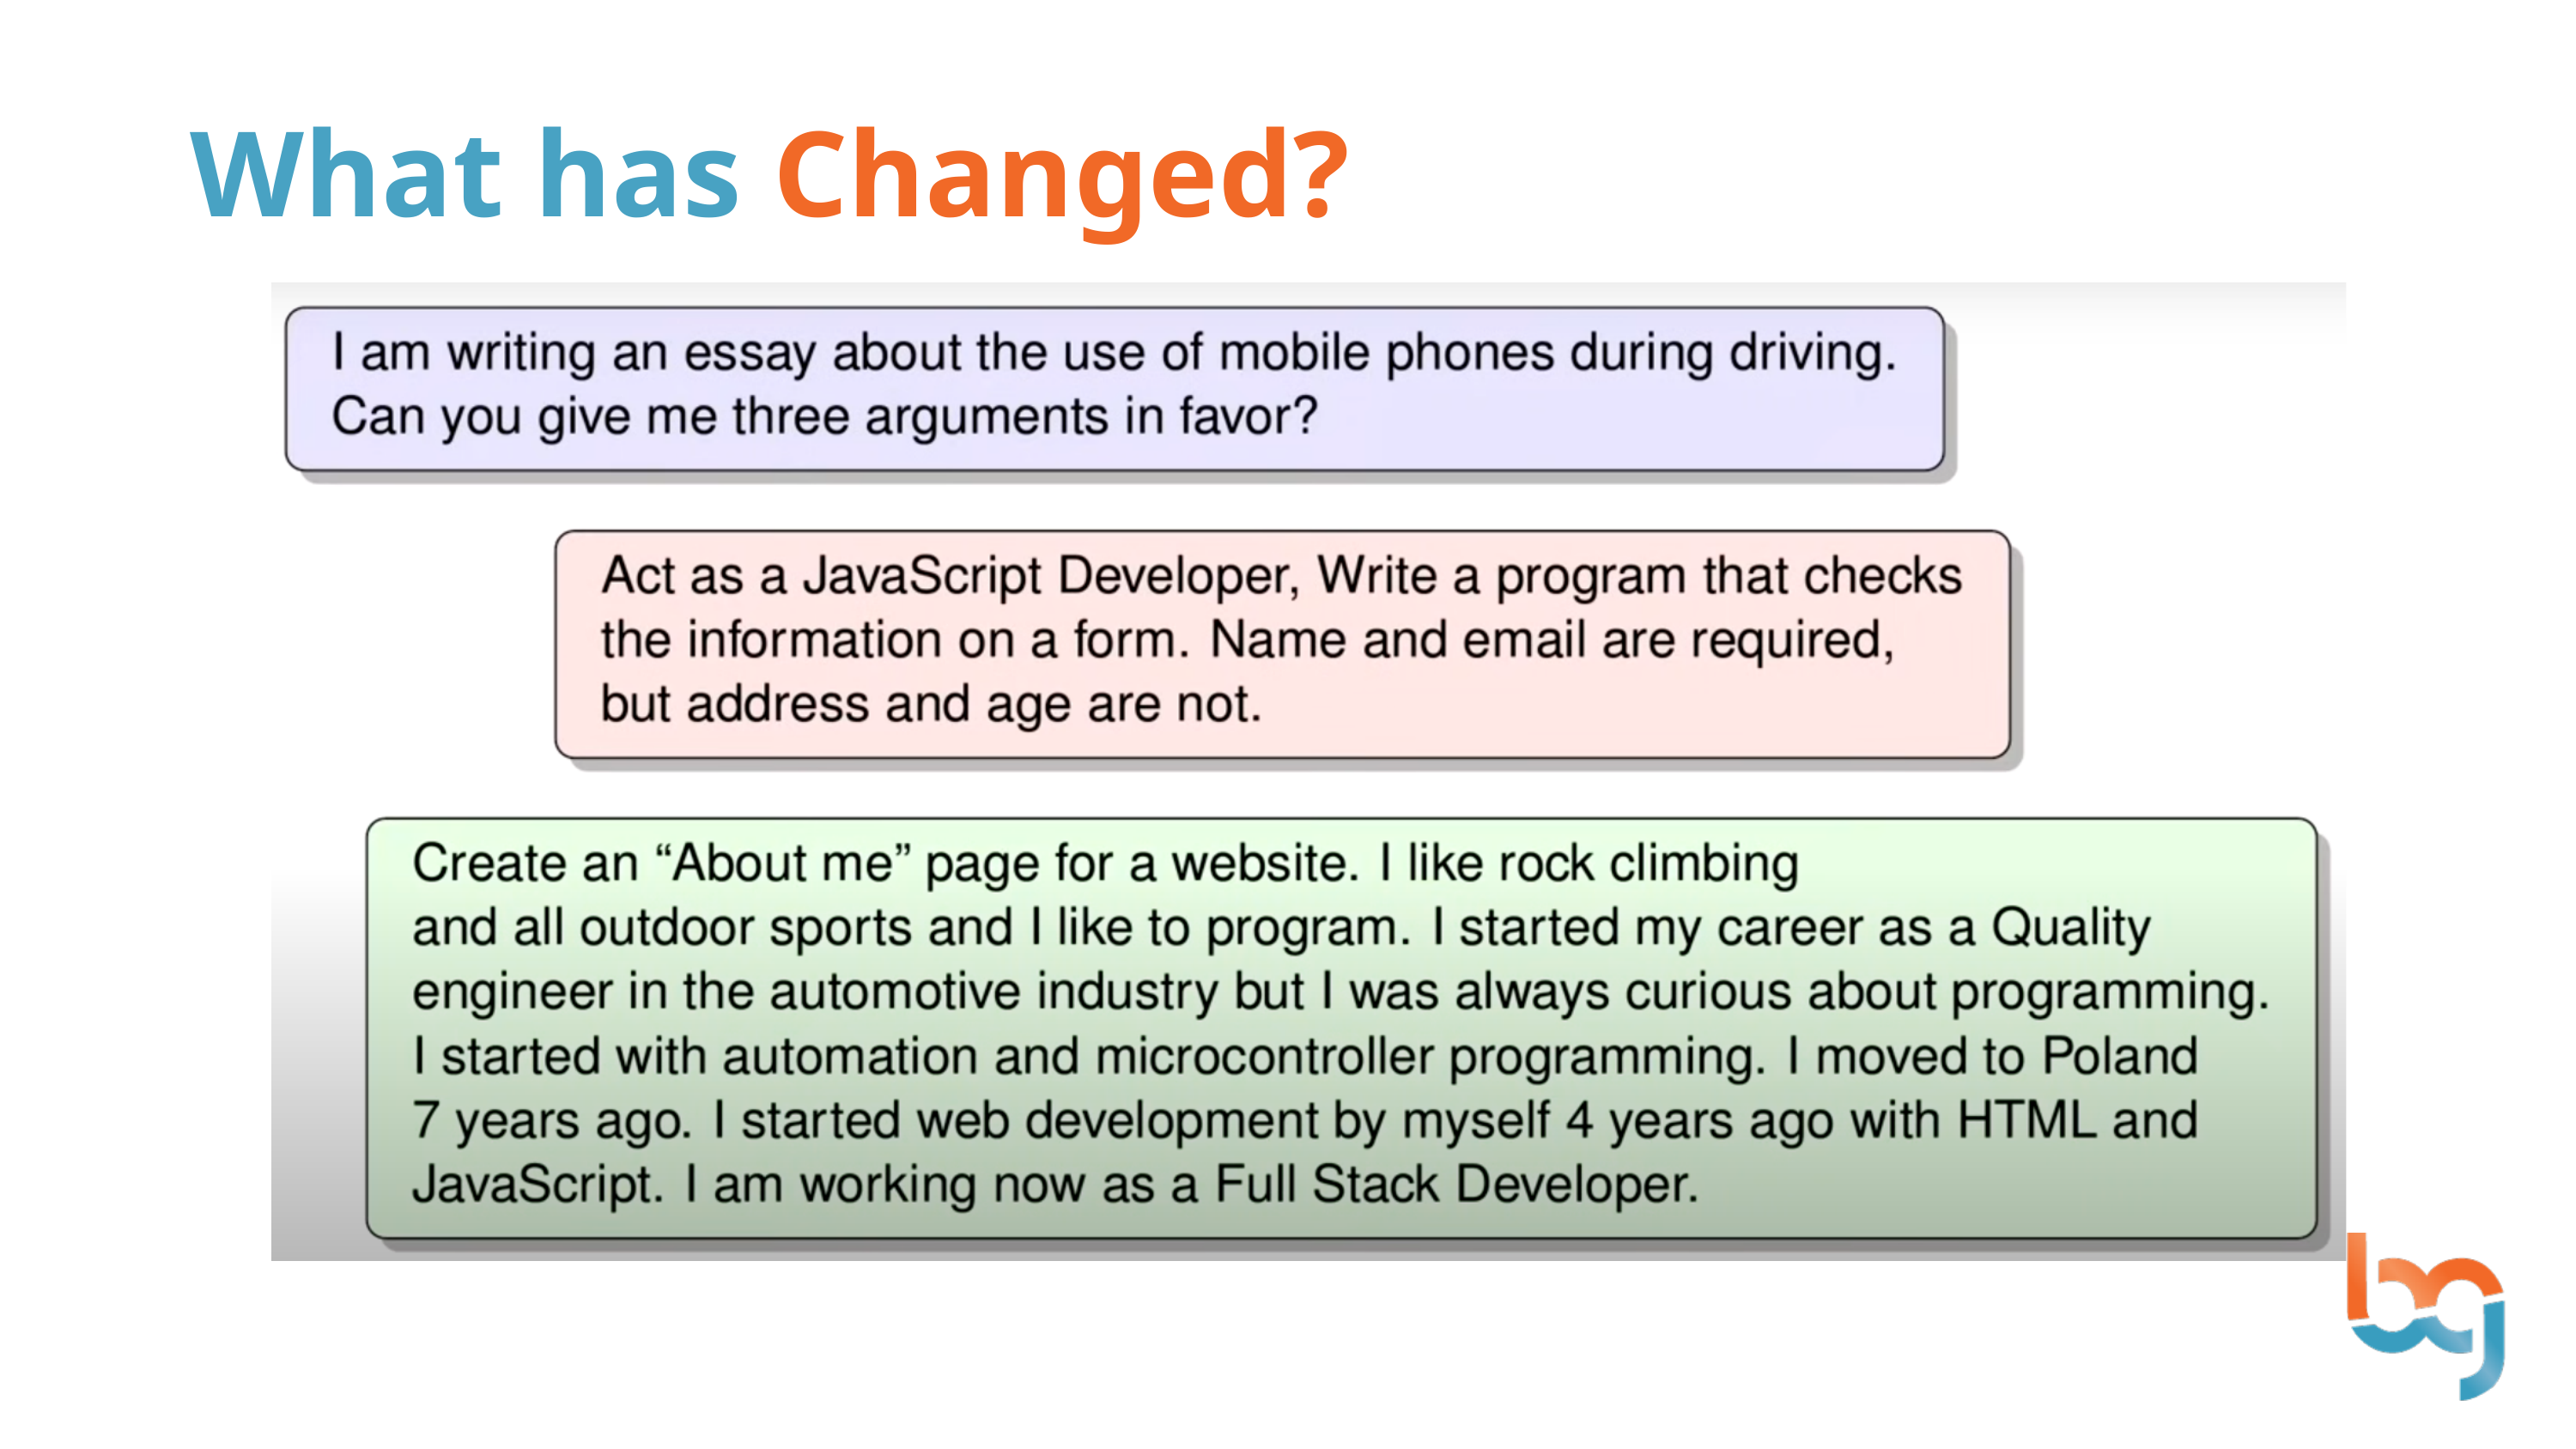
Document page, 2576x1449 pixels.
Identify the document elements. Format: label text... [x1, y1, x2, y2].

text_box What has Changed? [190, 112, 2386, 241]
picture [270, 282, 2347, 1261]
text_box [2346, 1233, 2512, 1411]
